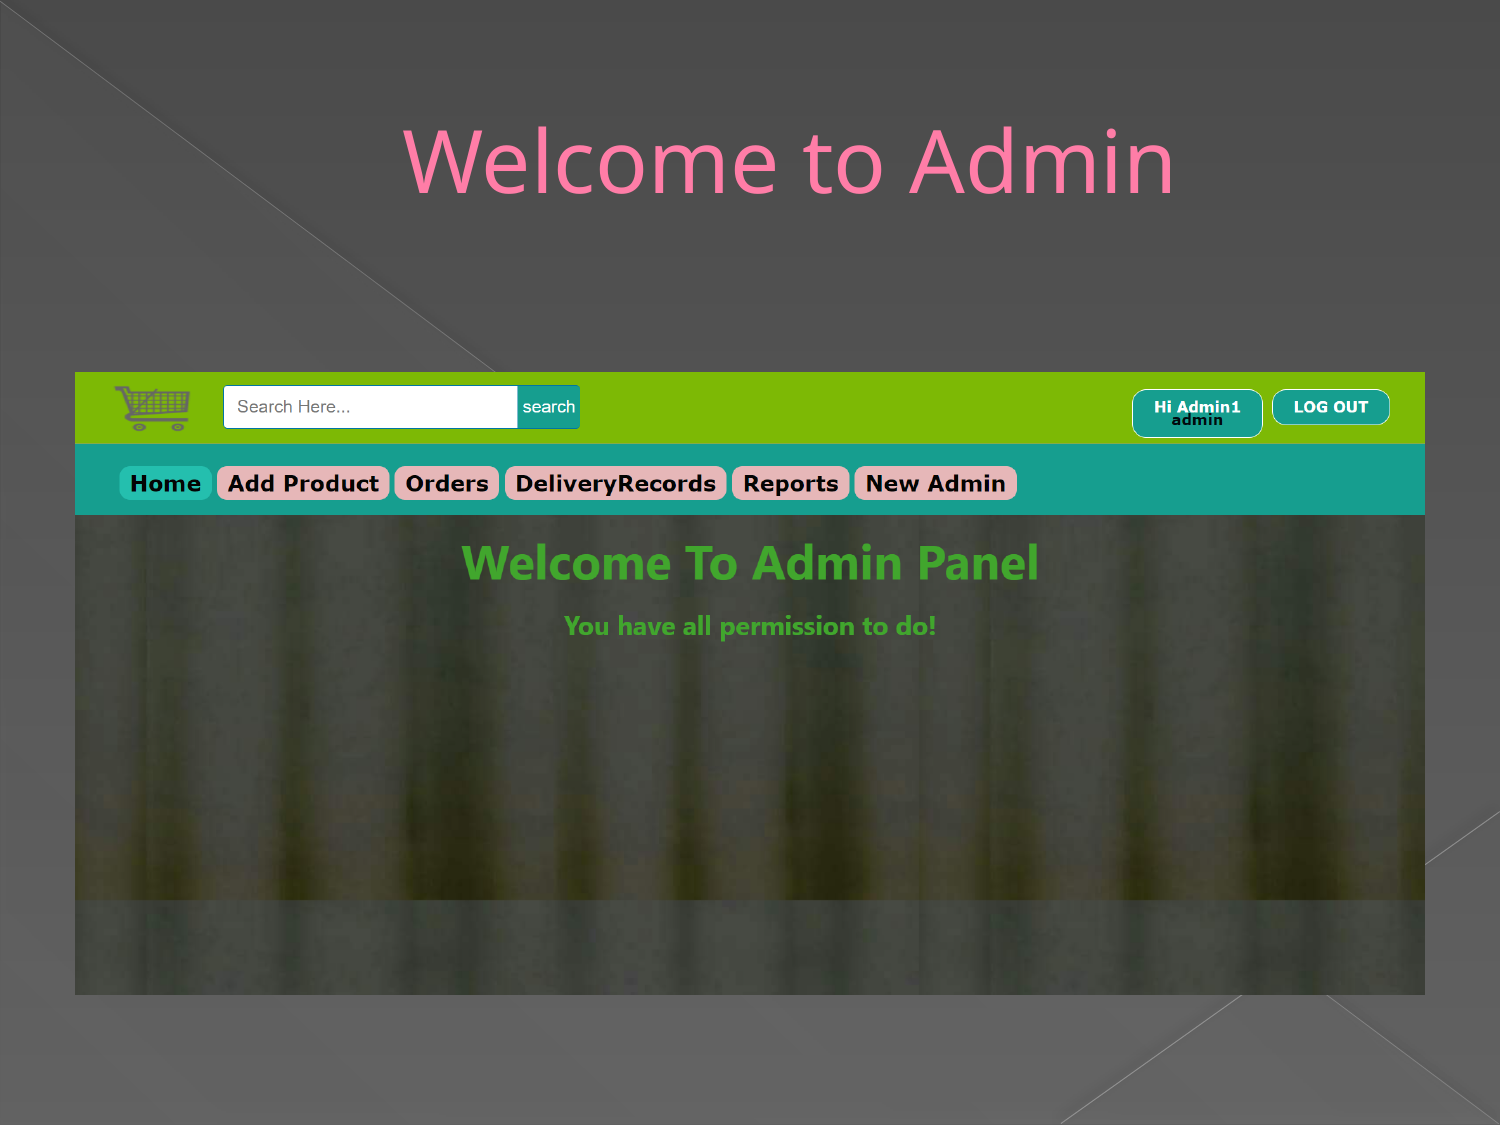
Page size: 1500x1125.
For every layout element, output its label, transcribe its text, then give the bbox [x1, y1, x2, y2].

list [74, 372, 1426, 995]
title Welcome to Admin [75, 43, 1425, 274]
